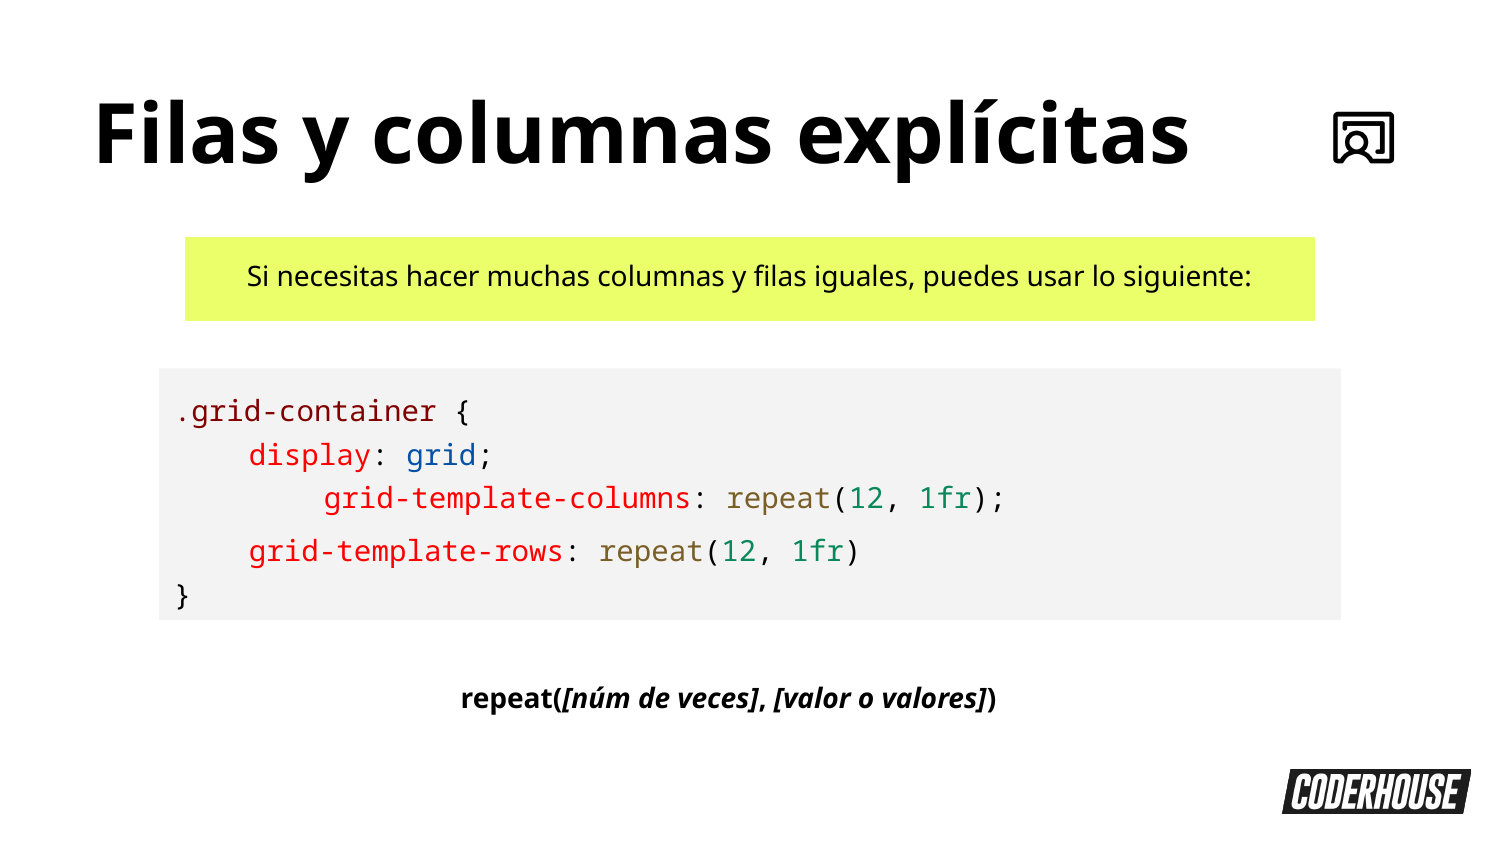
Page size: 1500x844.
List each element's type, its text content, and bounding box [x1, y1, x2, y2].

text_box Si necesitas hacer muchas columnas y filas iguales, puedes usar lo siguiente: [185, 238, 1315, 321]
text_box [1302, 76, 1425, 199]
text_box .grid-container { display: grid; grid-template-columns: repeat(12, 1fr); grid-template-rows: repeat(12, 1fr) } [158, 368, 1341, 620]
picture [1281, 769, 1471, 814]
text_box Filas y columnas explícitas [77, 76, 1293, 197]
text_box repeat([núm de veces], [valor o valores]) [222, 660, 1242, 743]
